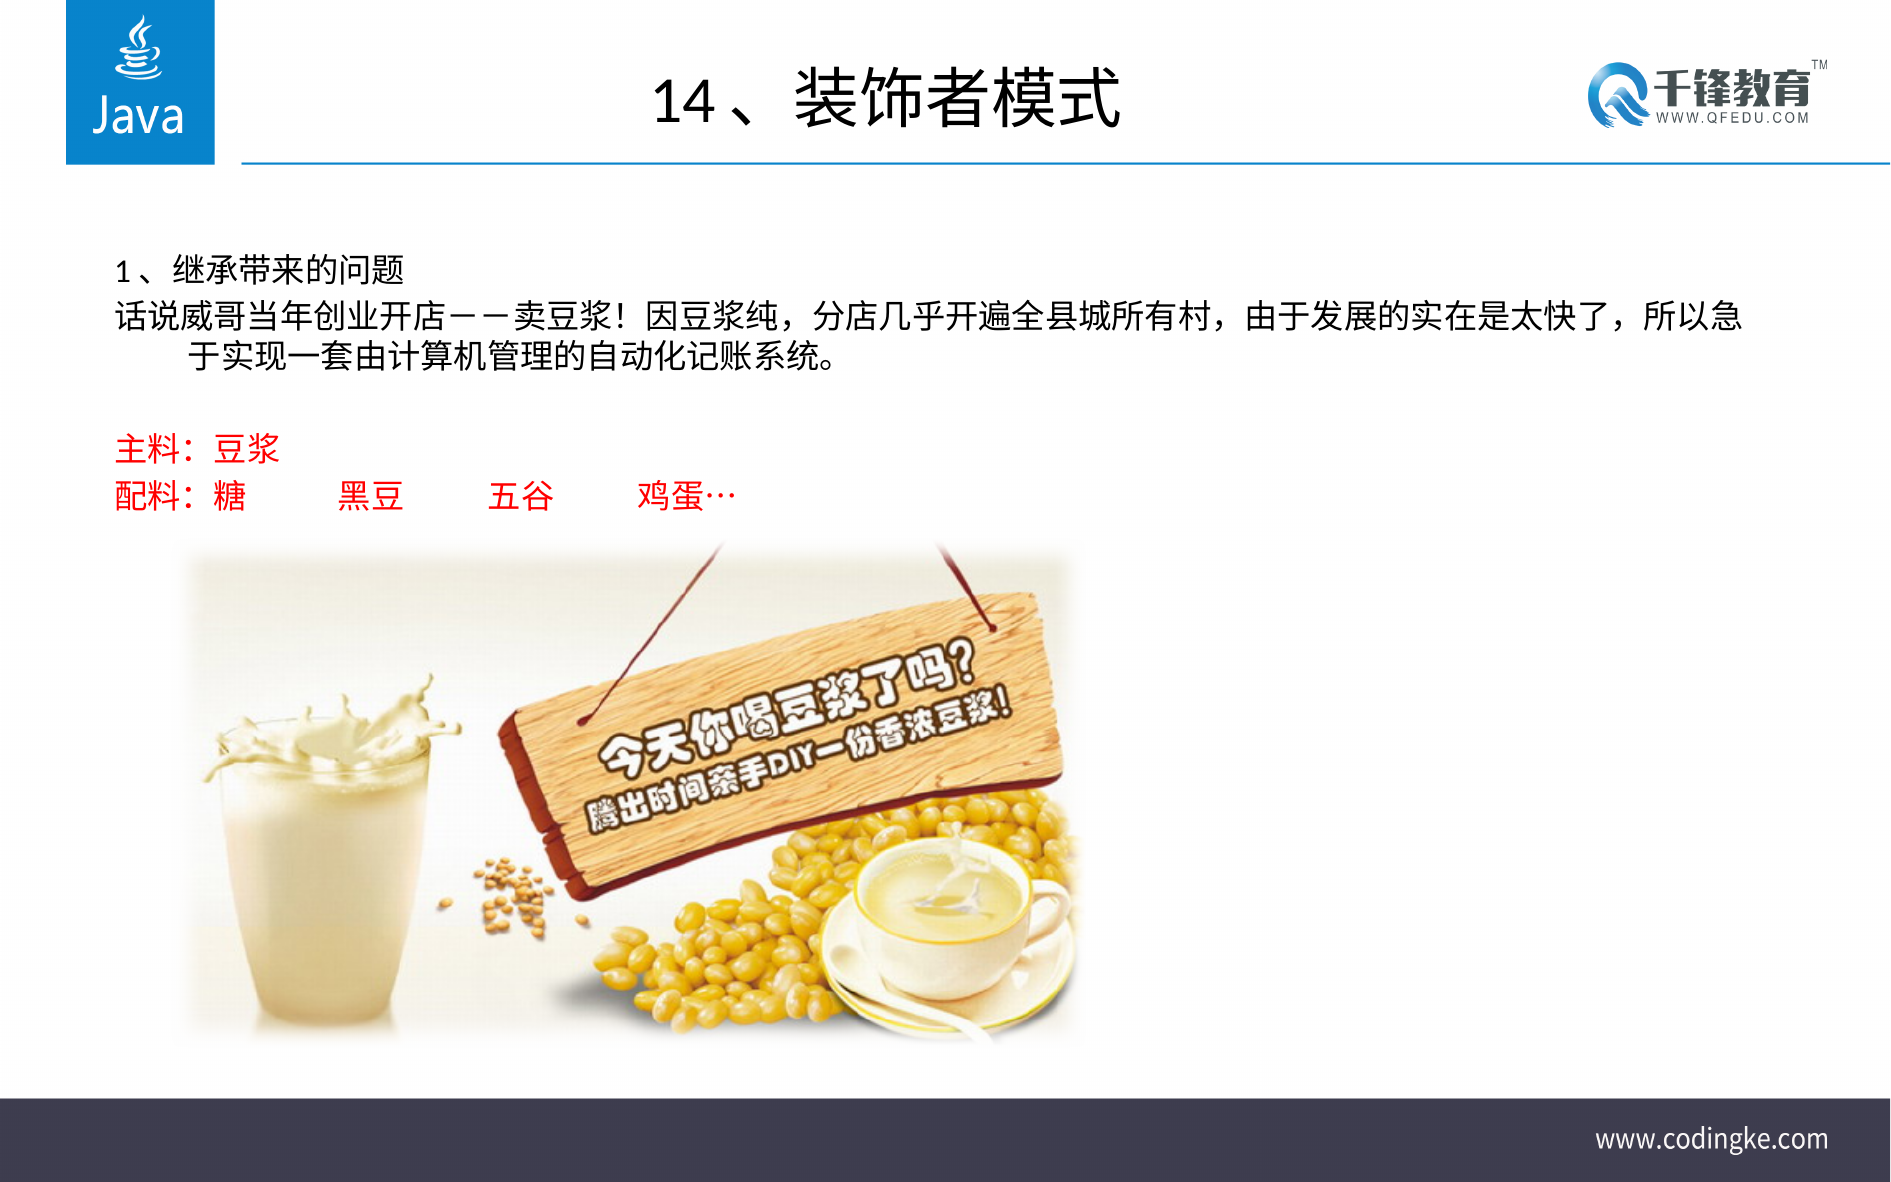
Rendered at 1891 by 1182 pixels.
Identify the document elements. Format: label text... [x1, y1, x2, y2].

title 14、装饰者模式 [236, 47, 1536, 147]
picture [0, 0, 1891, 1182]
list 1、继承带来的问题 话说威哥当年创业开店－－卖豆浆！因豆浆纯，分店几乎开遍全县城所有村，由于发展的实在是太快了，所以急于实现一套由计算机管理的自动化记账系统。 主料：豆浆 配料：糖 黑豆 五谷 鸡蛋… [94, 239, 1796, 1036]
